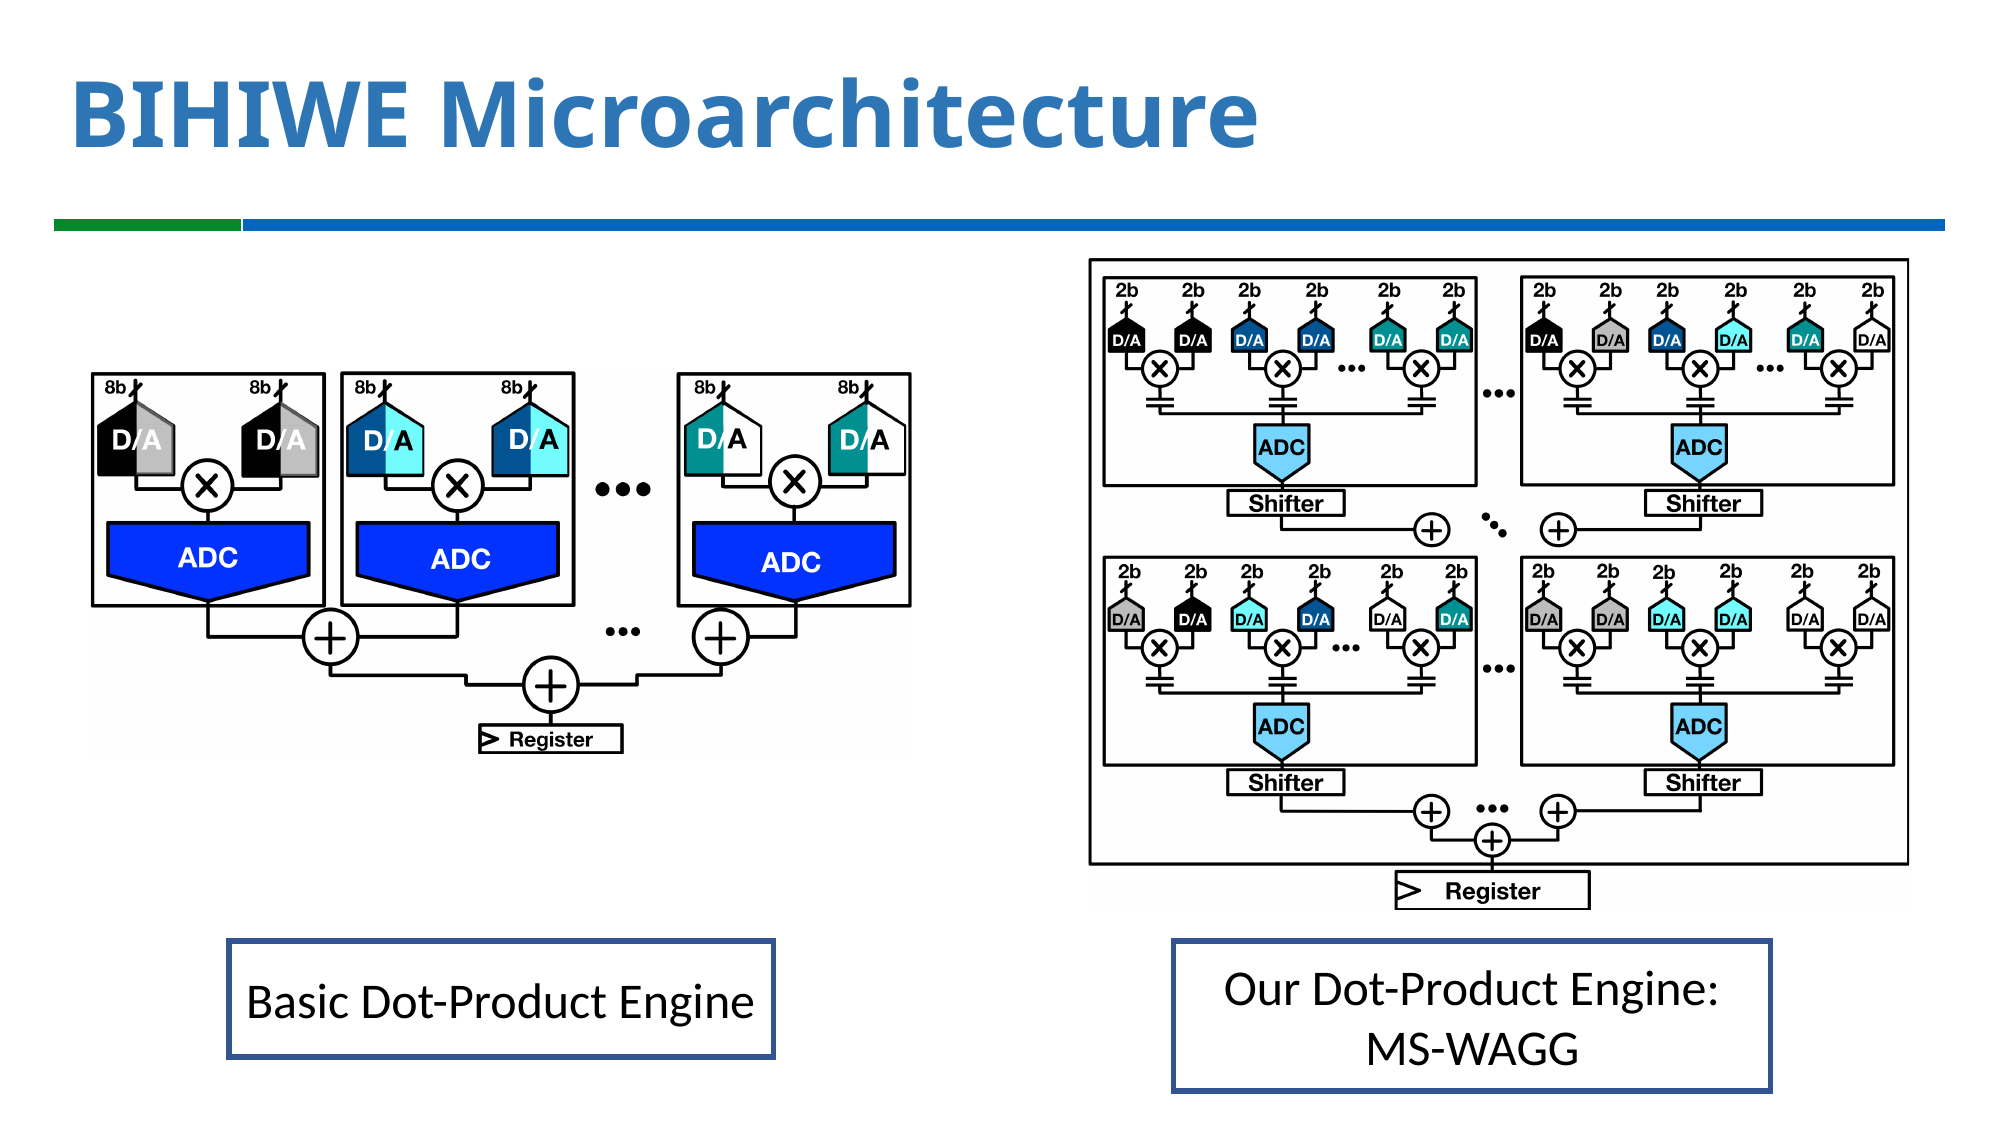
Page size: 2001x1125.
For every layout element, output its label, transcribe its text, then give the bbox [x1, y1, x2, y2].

picture [1088, 258, 1910, 910]
text_box Our Dot-Product Engine: MS-WAGG [1209, 947, 1736, 1083]
text_box [1172, 940, 1772, 1092]
text_box BiHiwe Microarchitecture [54, 60, 1947, 279]
picture [90, 371, 912, 754]
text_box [228, 941, 774, 1058]
